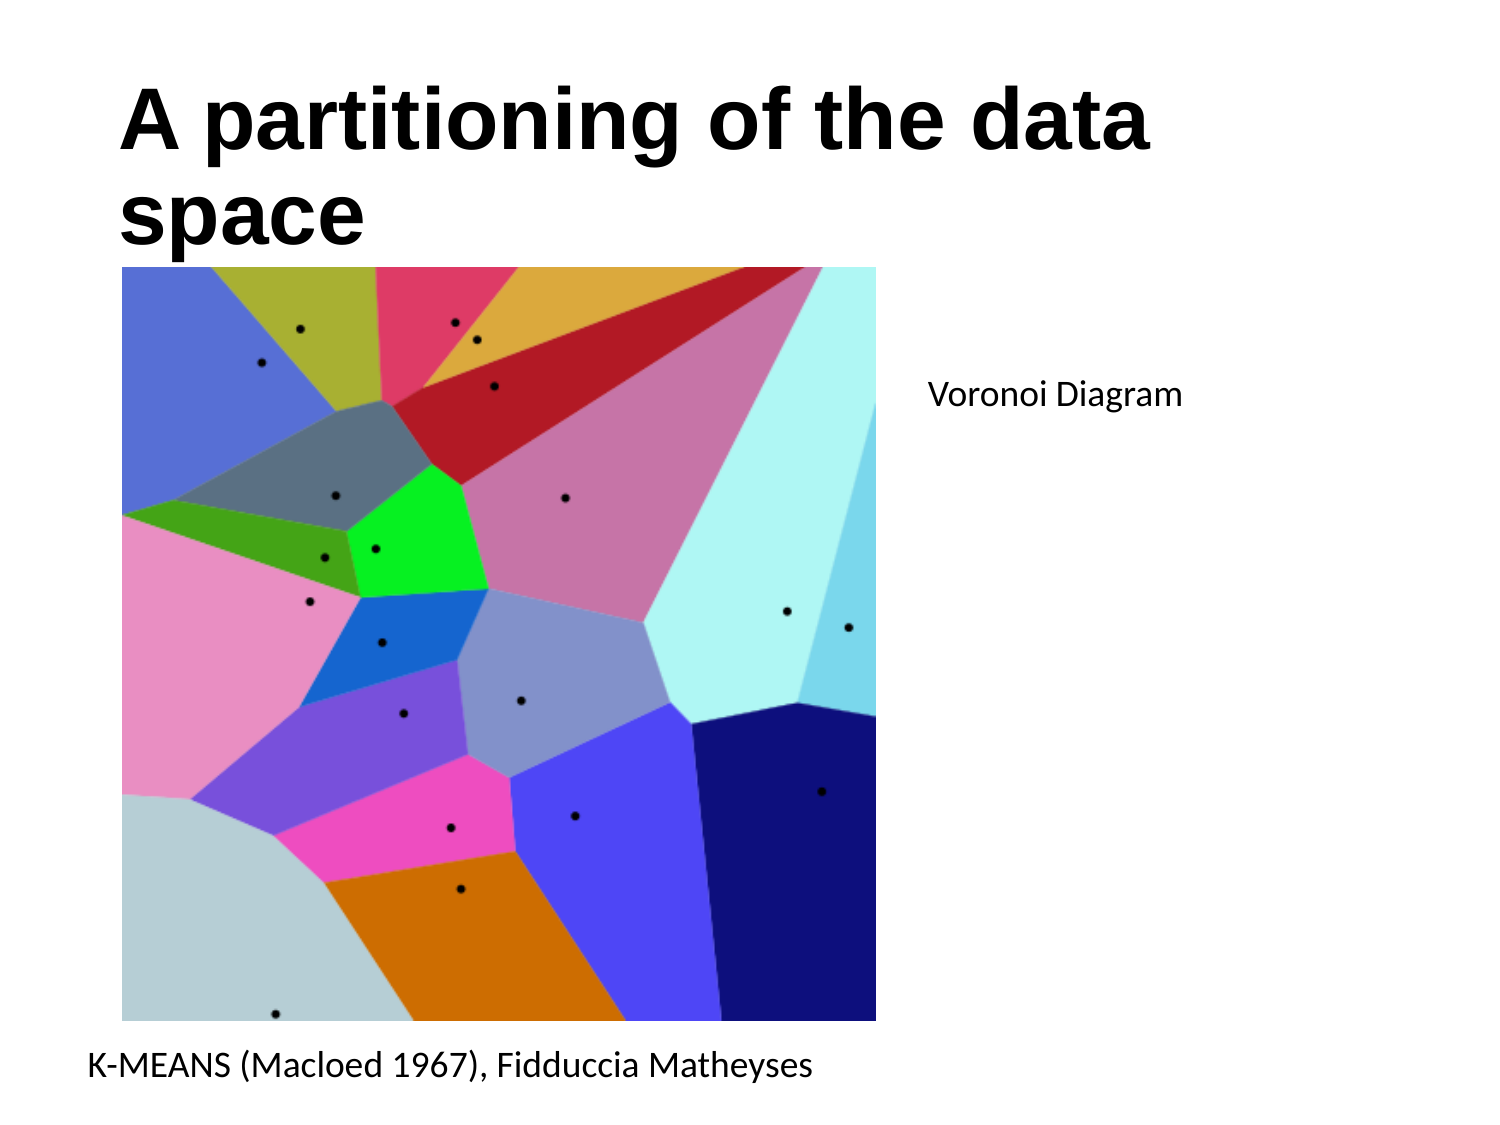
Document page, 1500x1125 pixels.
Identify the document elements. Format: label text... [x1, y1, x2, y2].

text_box Voronoi Diagram [913, 361, 1199, 422]
title A partitioning of the data space [103, 59, 1397, 278]
text_box K-MEANS (Macloed 1967), Fidduccia Matheyses [72, 1032, 838, 1093]
picture [122, 267, 876, 1021]
